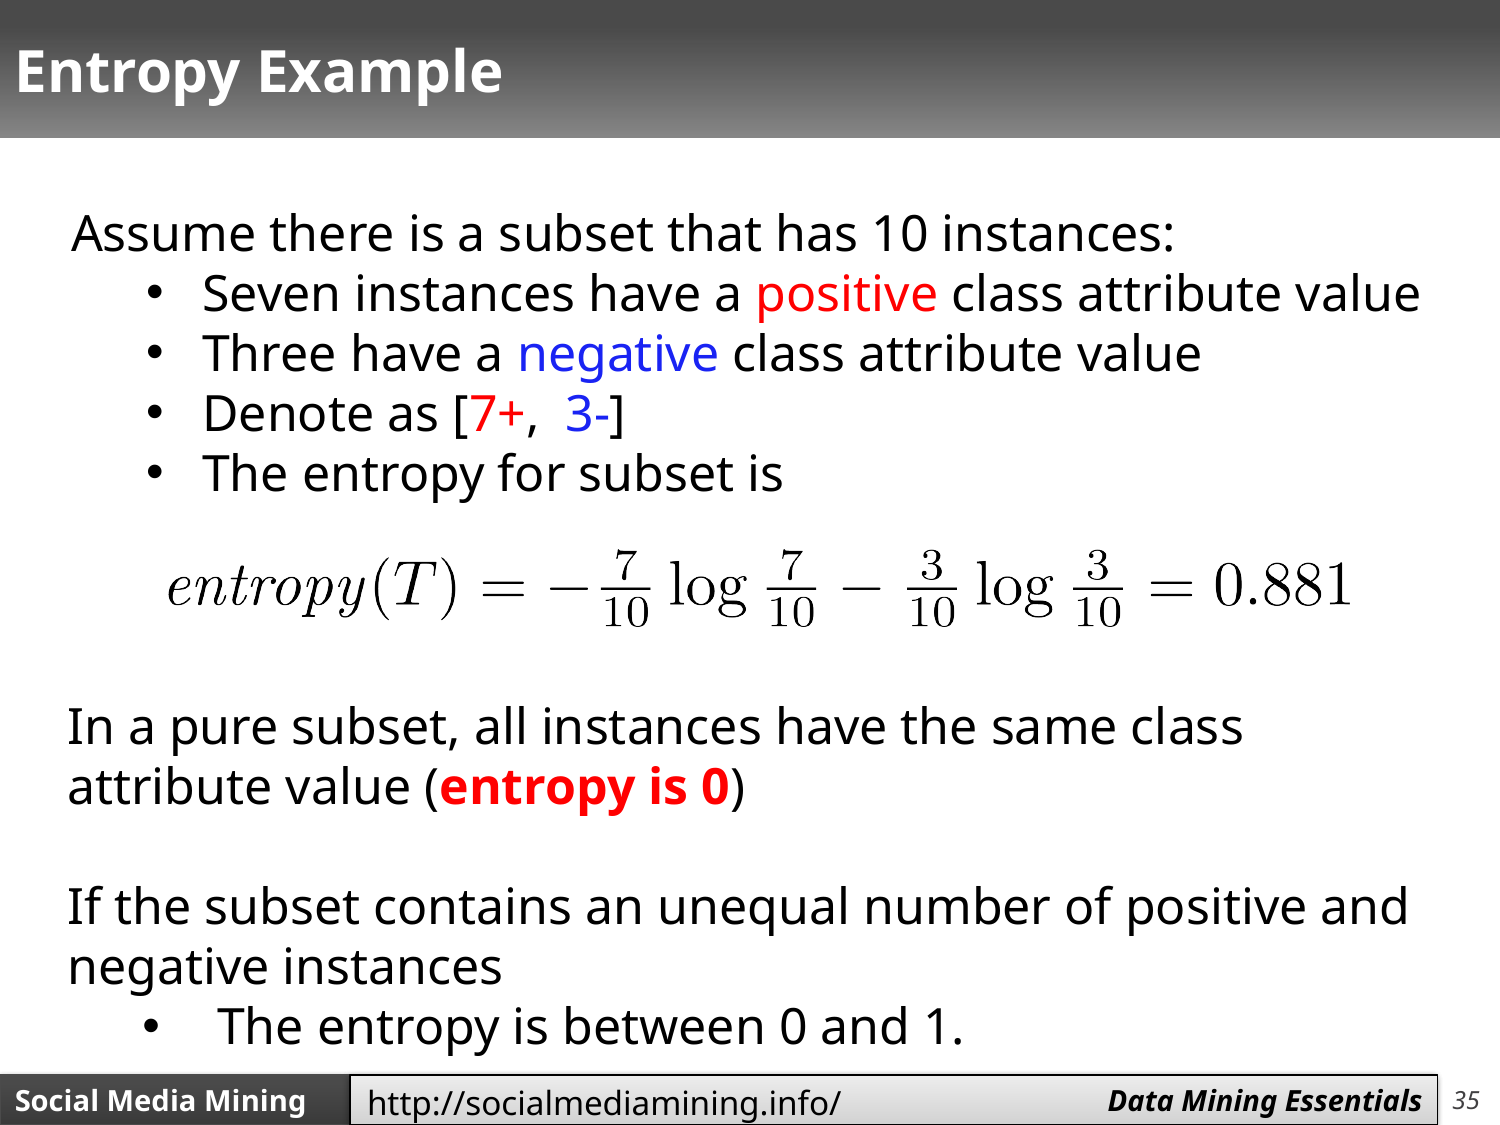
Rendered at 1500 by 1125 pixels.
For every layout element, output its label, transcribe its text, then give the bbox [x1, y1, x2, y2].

picture [168, 549, 1351, 627]
text_box In a pure subset, all instances have the same class attribute value (entropy is 0) If the subset contains an unequal number of positive and negative instances The entropy is between 0 and 1. [52, 687, 1478, 1063]
title Entropy Example [0, 0, 1500, 138]
